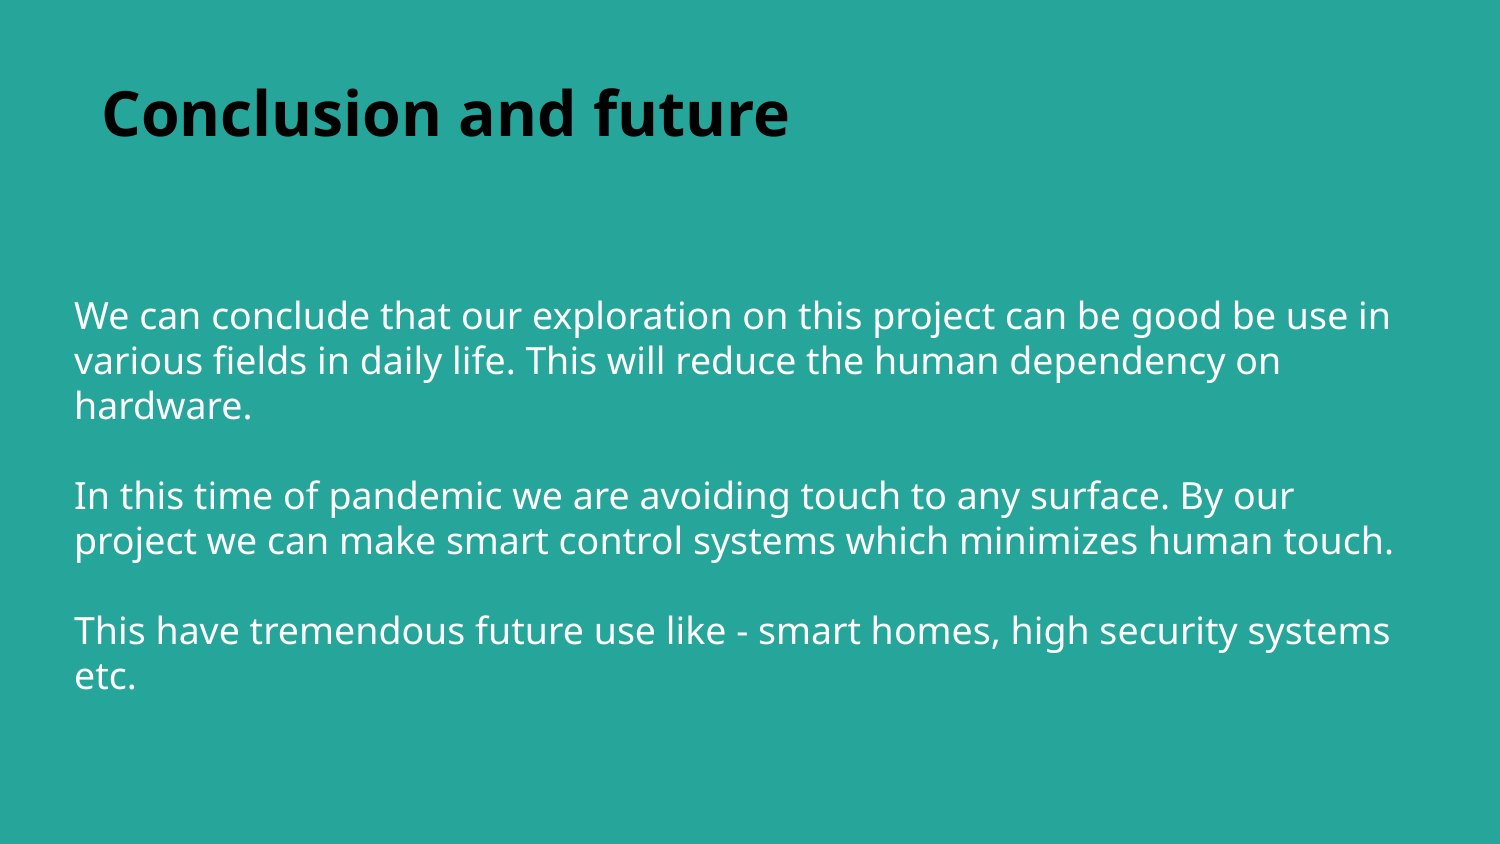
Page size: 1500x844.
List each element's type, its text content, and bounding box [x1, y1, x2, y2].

text_box Conclusion and future [86, 59, 862, 165]
text_box We can conclude that our exploration on this project can be good be use in various fields in daily life. This will reduce the human dependency on hardware. In this time of pandemic we are avoiding touch to any surface. By our project we can make smart control systems which minimizes human touch. This have tremendous future use like - smart homes, high security systems etc. [59, 277, 1441, 803]
